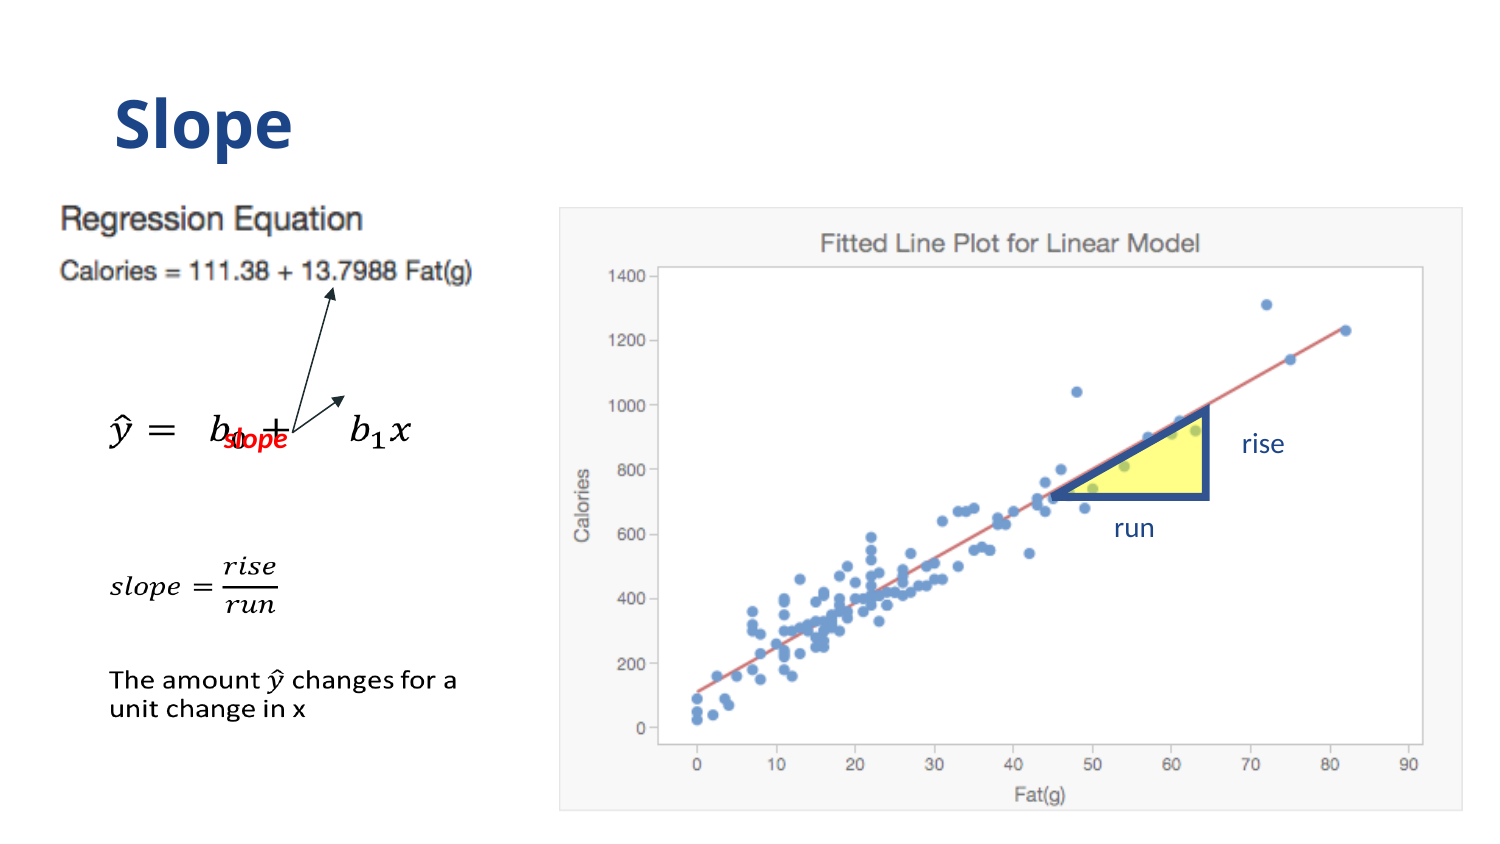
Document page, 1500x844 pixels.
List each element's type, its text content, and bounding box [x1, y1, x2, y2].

list [90, 343, 495, 759]
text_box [337, 395, 346, 433]
text_box slope [212, 414, 319, 494]
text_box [292, 286, 334, 434]
picture [558, 207, 1463, 816]
title Slope [103, 44, 1397, 208]
picture [44, 181, 511, 316]
